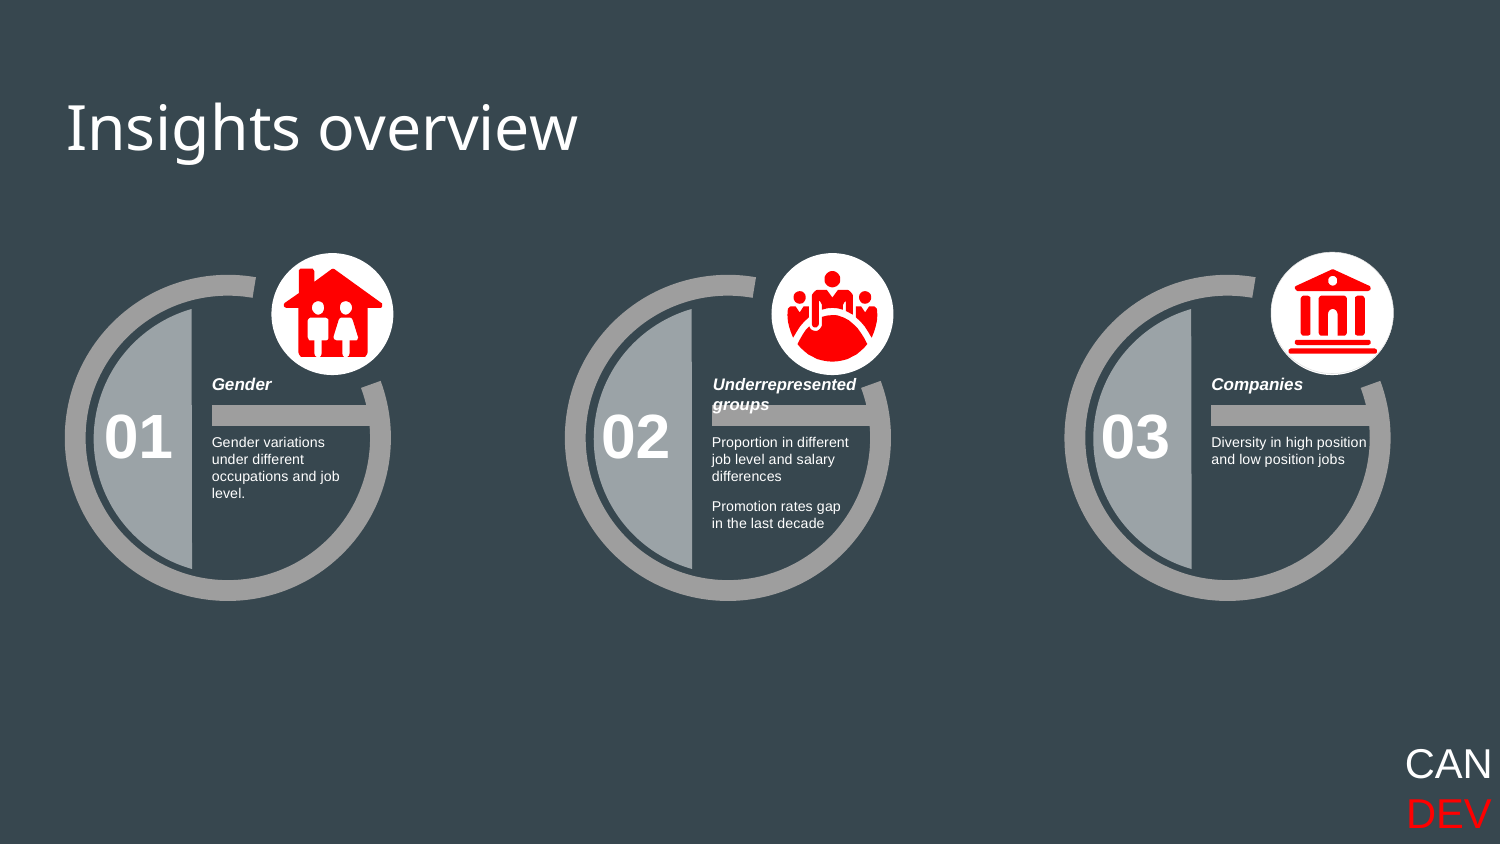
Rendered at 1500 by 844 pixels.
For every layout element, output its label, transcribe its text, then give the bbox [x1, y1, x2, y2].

text_box CAN DEV [1355, 691, 1500, 844]
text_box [1074, 252, 1394, 591]
title Insights overview [51, 72, 1449, 167]
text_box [74, 252, 394, 591]
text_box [574, 252, 894, 591]
